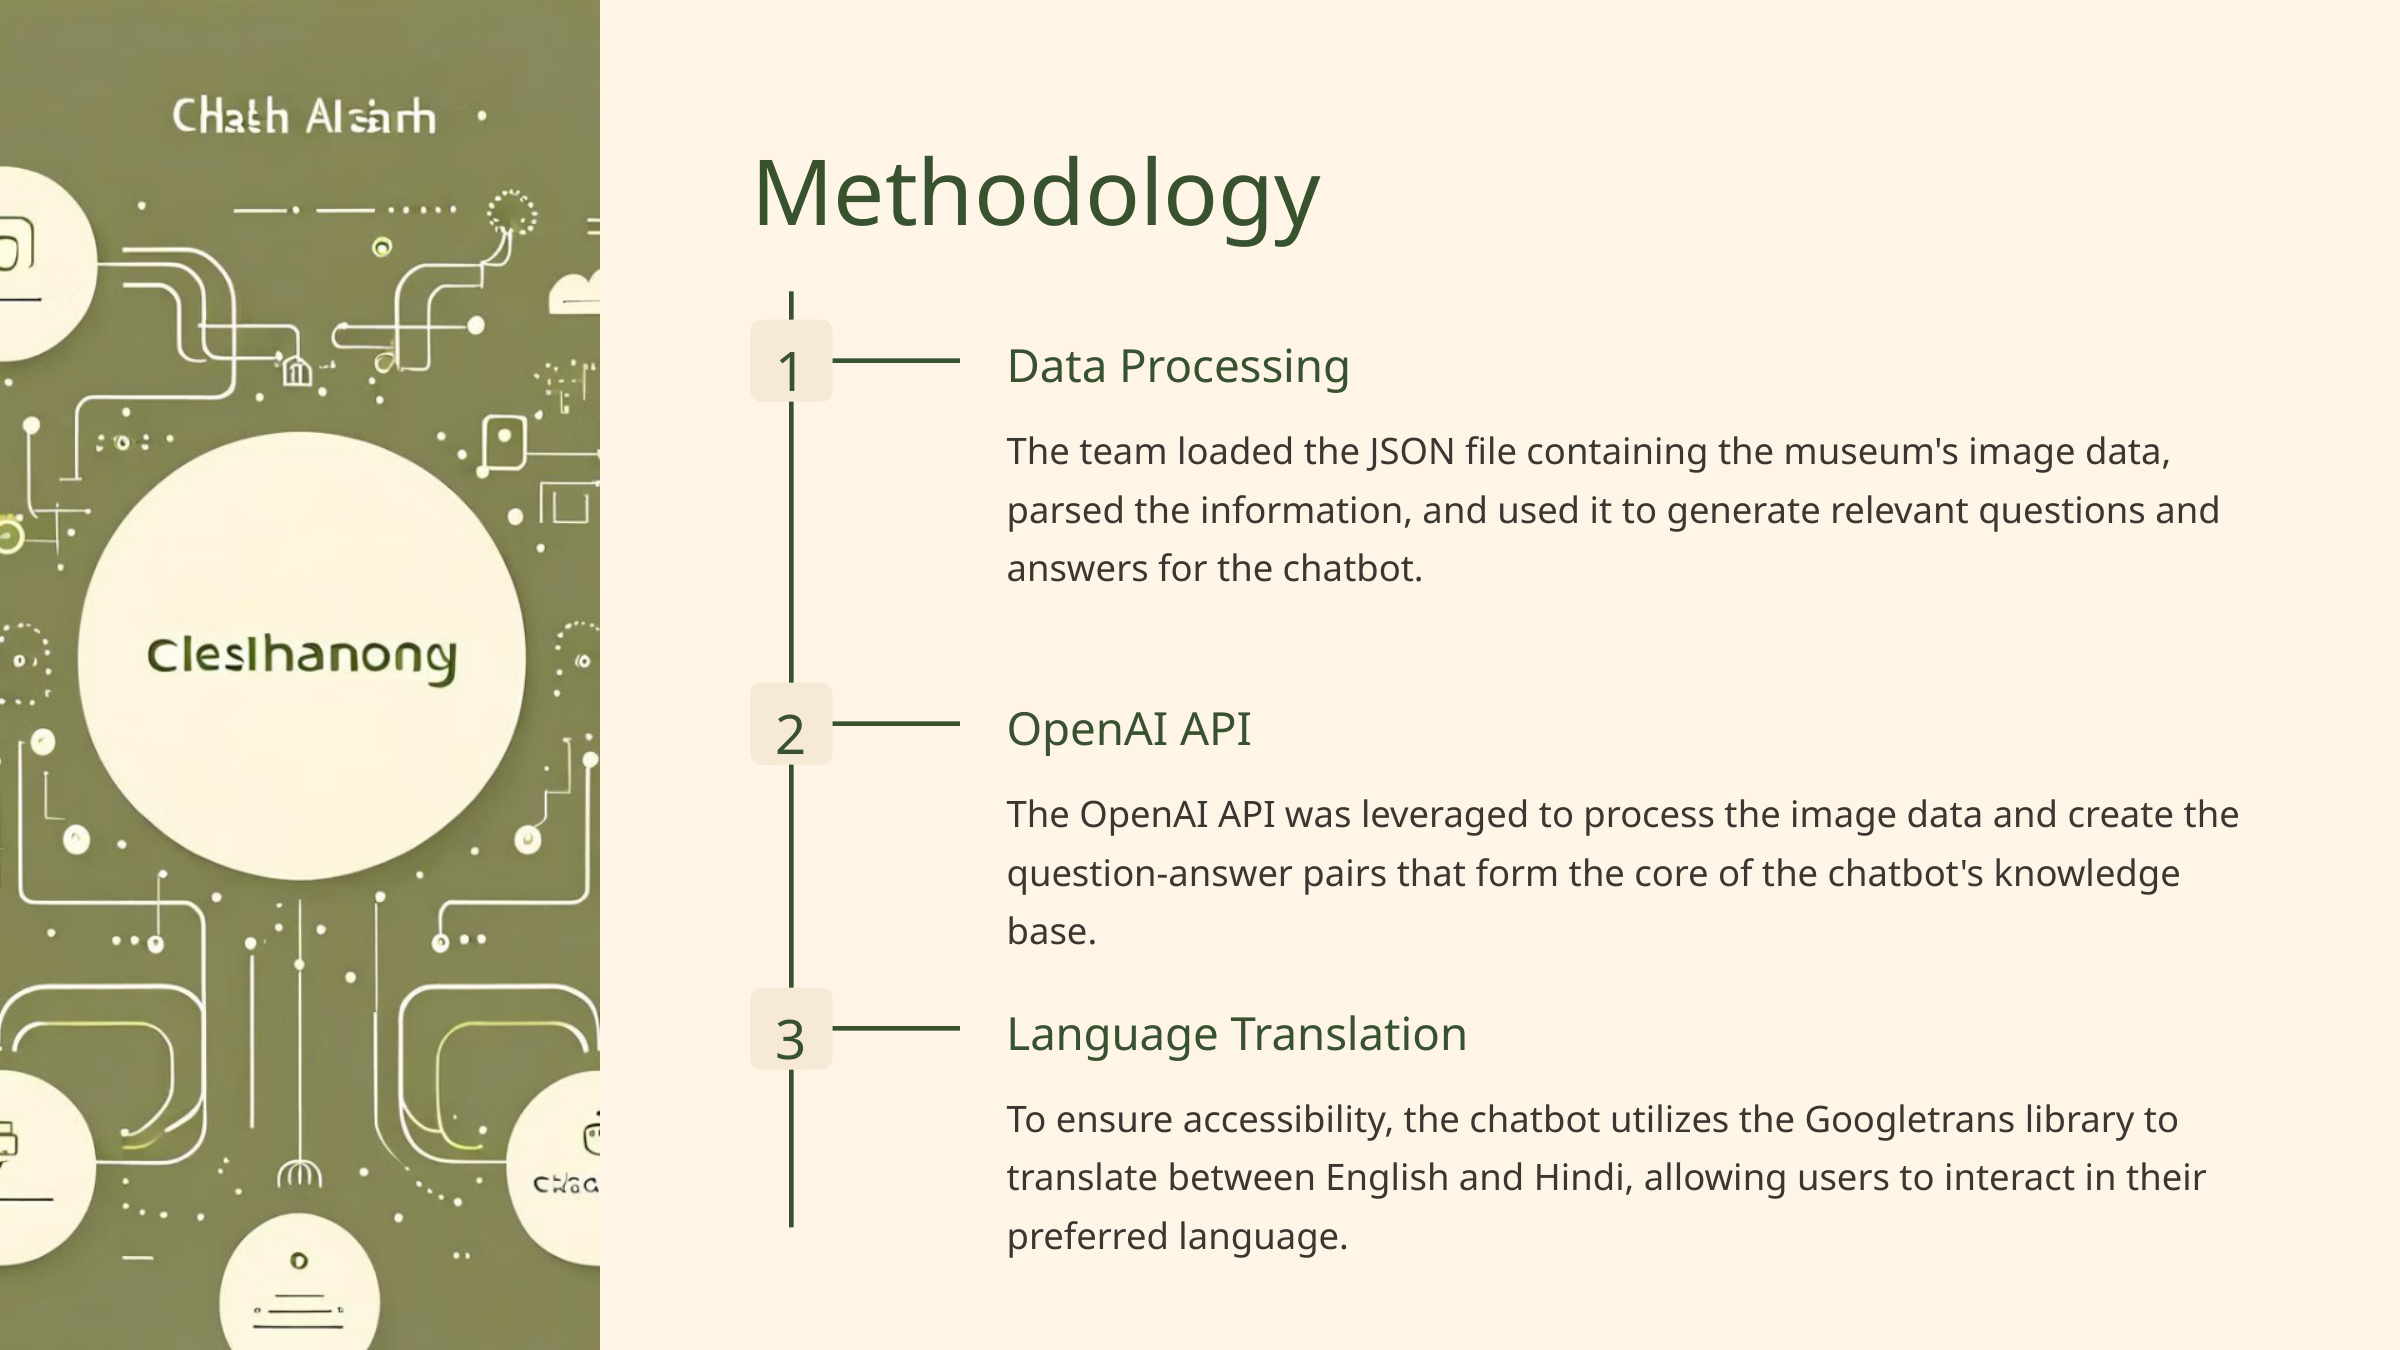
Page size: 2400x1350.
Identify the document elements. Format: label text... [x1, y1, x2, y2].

text_box [750, 682, 833, 765]
picture [0, 0, 600, 1350]
text_box To ensure accessibility, the chatbot utilizes the Googletrans library to translate between English and Hindi, allowing users to interact in their preferred language. [991, 1074, 2264, 1191]
text_box The team loaded the JSON file containing the museum's image data, parsed the information, and used it to generate relevant questions and answers for the chatbot. [991, 406, 2264, 582]
text_box [750, 987, 833, 1070]
text_box [833, 721, 960, 726]
text_box [789, 402, 794, 682]
text_box [833, 358, 960, 363]
text_box 3 [776, 994, 807, 1063]
text_box [750, 319, 833, 402]
text_box 2 [776, 689, 806, 758]
text_box Language Translation [991, 995, 1449, 1053]
text_box The OpenAI API was leveraged to process the image data and create the question-answer pairs that form the core of the chatbot's knowledge base. [991, 769, 2264, 887]
text_box OpenAI API [991, 690, 1448, 748]
text_box [833, 1026, 960, 1031]
text_box [600, 0, 2400, 1350]
text_box [789, 765, 794, 987]
text_box [789, 291, 794, 319]
text_box Methodology [736, 122, 1648, 237]
text_box Data Processing [991, 327, 1448, 385]
text_box [789, 1070, 794, 1228]
text_box 1 [781, 326, 802, 395]
